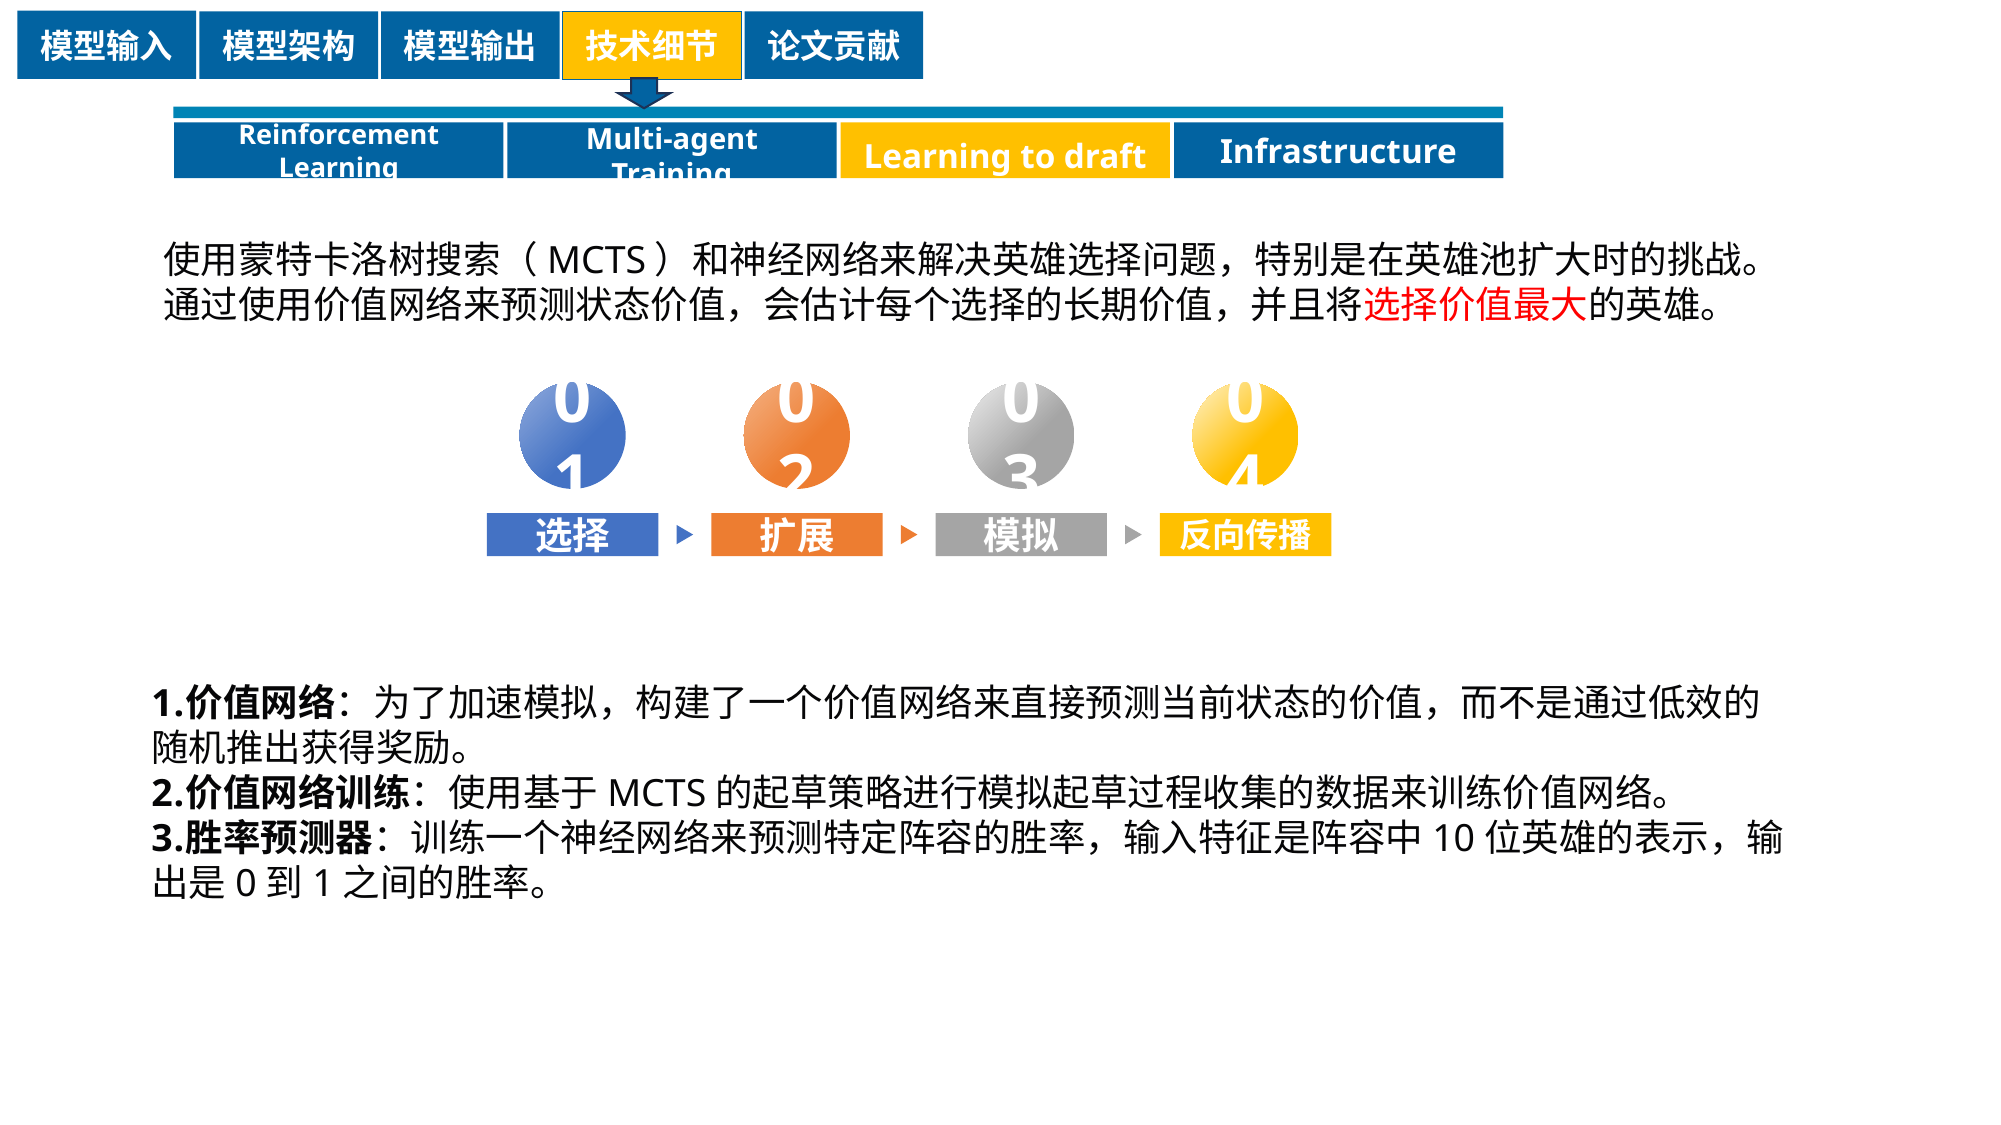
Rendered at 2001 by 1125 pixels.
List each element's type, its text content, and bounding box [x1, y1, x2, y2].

text_box 使用蒙特卡洛树搜索（MCTS）和神经网络来解决英雄选择问题，特别是在英雄池扩大时的挑战。通过使用价值网络来预测状态价值，会估计每个选择的长期价值，并且将选择价值最大的英雄。 [148, 228, 1780, 334]
text_box Learning to draft [840, 121, 1171, 179]
text_box Multi-agent Training [506, 121, 838, 179]
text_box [17, 10, 924, 79]
text_box Infrastructure [1173, 121, 1504, 179]
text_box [486, 381, 1332, 556]
text_box 价值网络：为了加速模拟，构建了一个价值网络来直接预测当前状态的价值，而不是通过低效的随机推出获得奖励。 价值网络训练：使用基于MCTS的起草策略进行模拟起草过程收集的数据来训练价值网络。 胜率预测器：训练一个神经网络来预测特定阵容的胜率，输入特征是阵容中10位英雄的表示，输出是0到1之间的胜率。 [136, 671, 1810, 956]
text_box Reinforcement Learning [173, 121, 504, 179]
text_box [172, 106, 1504, 119]
text_box [614, 79, 674, 110]
